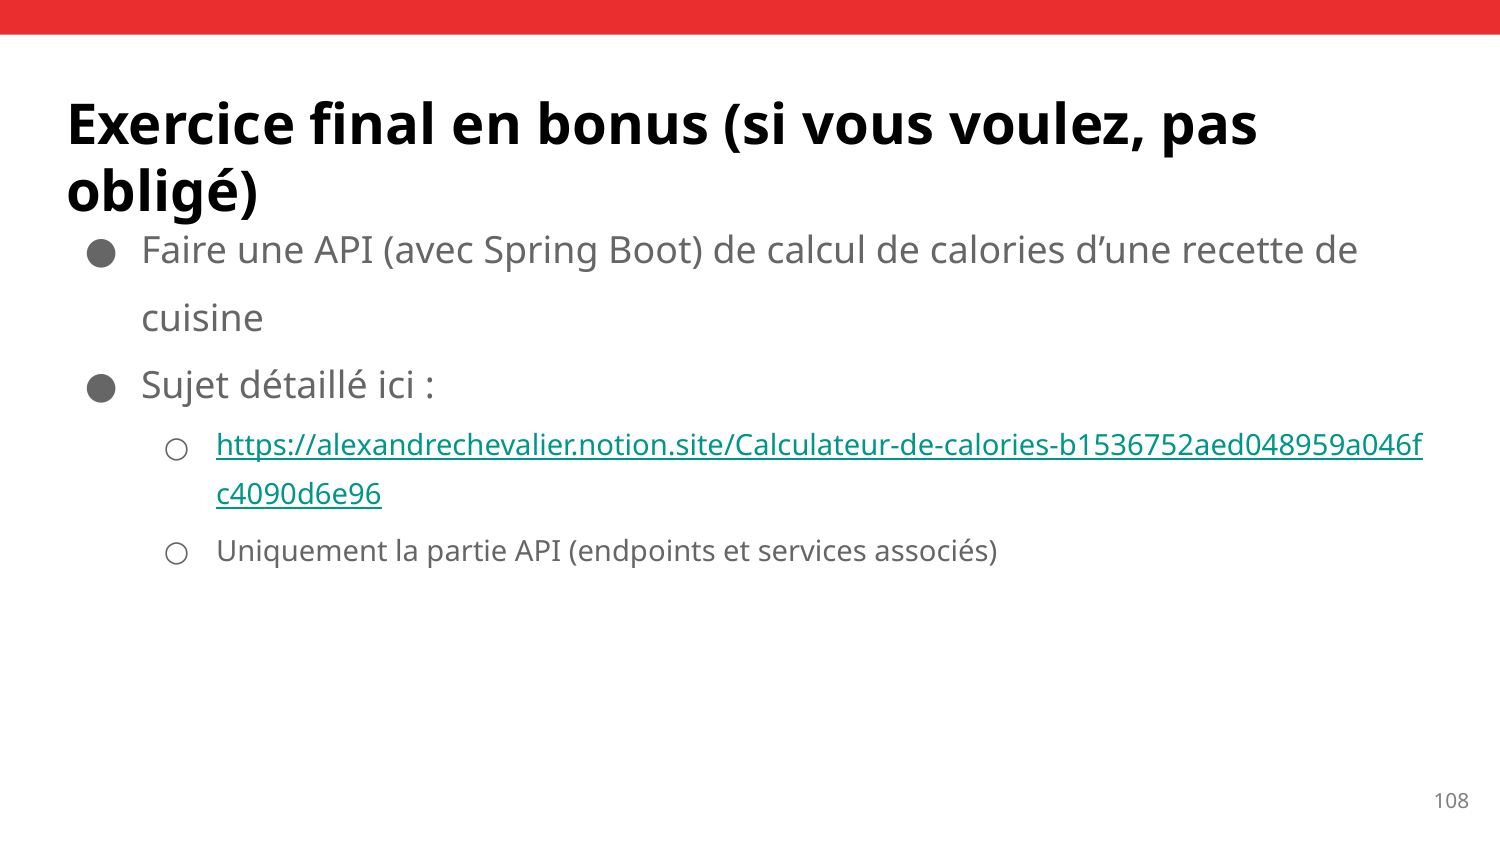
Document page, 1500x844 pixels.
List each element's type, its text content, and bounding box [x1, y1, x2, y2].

title Exercice final en bonus (si vous voulez, pas obligé) [51, 72, 1449, 176]
list Faire une API (avec Spring Boot) de calcul de calories d’une recette de cuisine Sujet détaillé ici : https://alexandrechevalier.notion.site/Calculateur-de-calories-b1536752aed048959a046fc4090d6e96 Uniquement la partie API (endpoints et services associés) [51, 189, 1449, 644]
slide_number ‹#› [1394, 769, 1484, 834]
